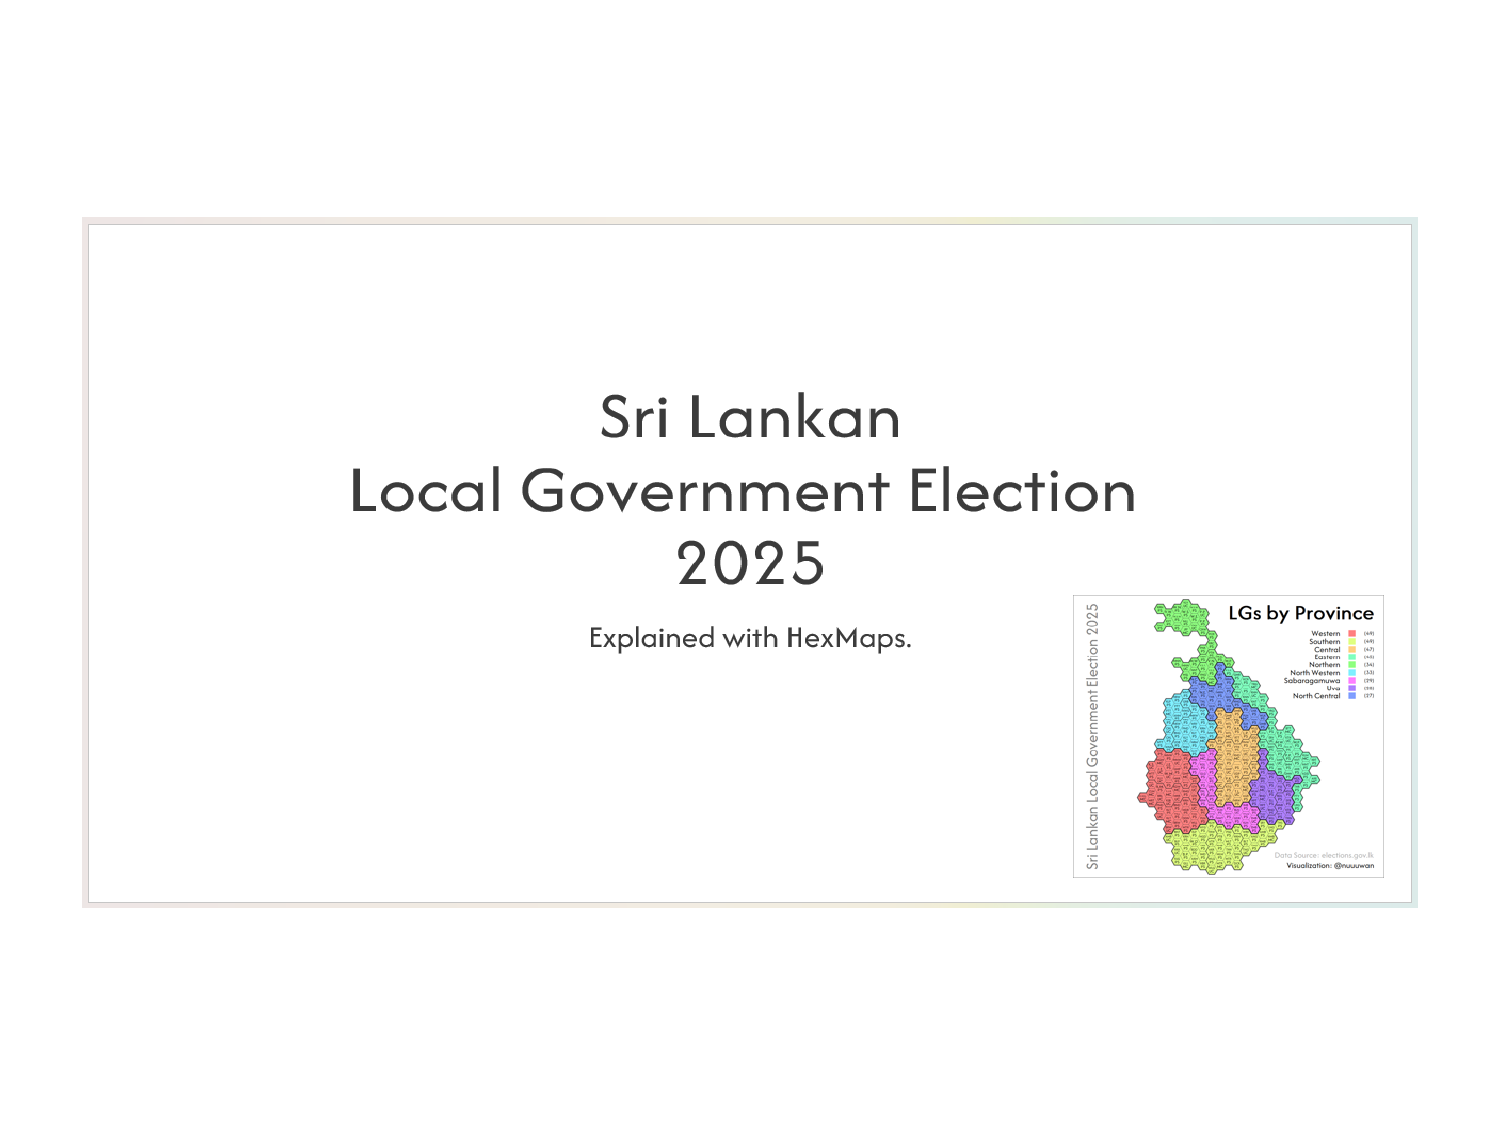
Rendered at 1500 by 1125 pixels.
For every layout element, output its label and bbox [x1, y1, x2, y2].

picture [81, 217, 1419, 908]
